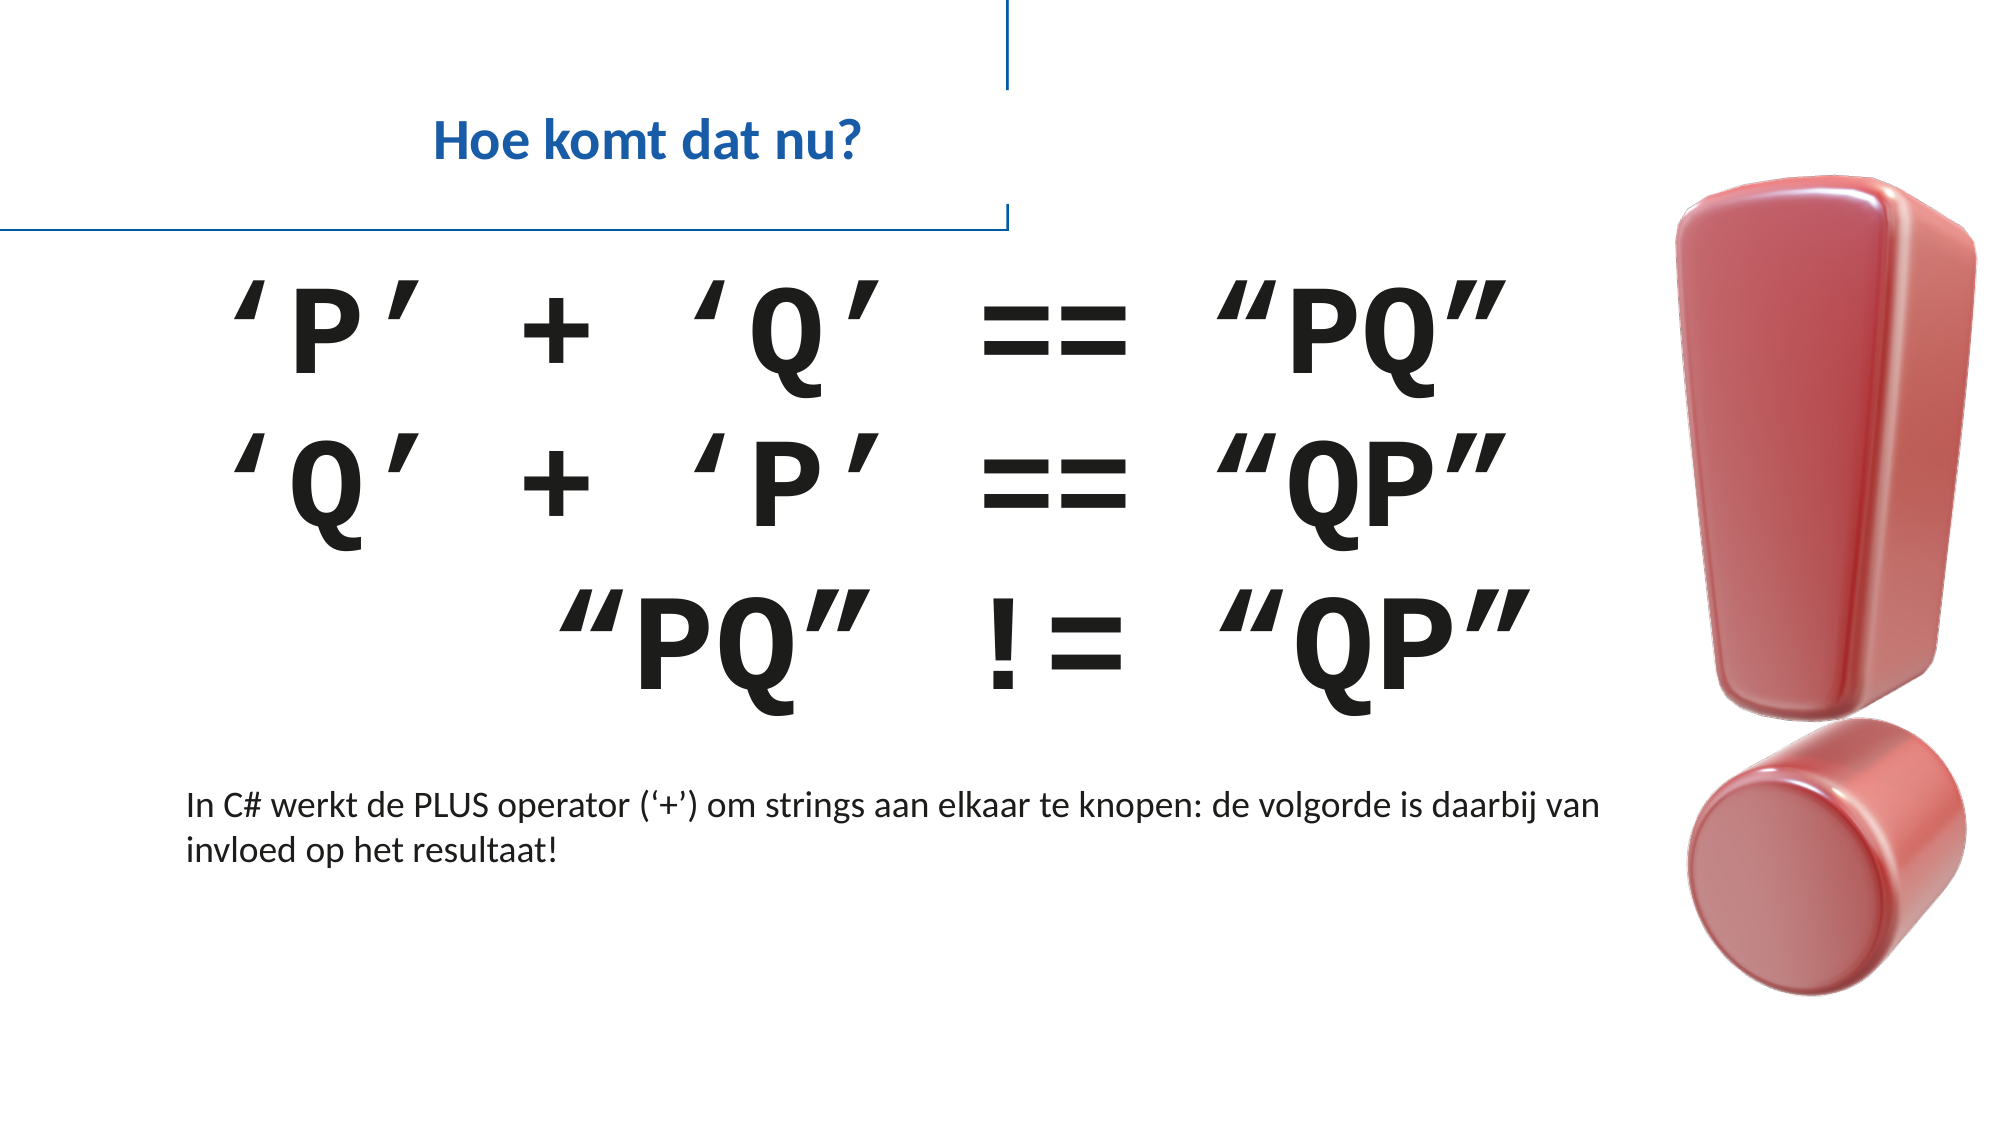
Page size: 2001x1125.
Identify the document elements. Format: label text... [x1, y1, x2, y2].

title Hoe komt dat nu? [433, 112, 1842, 169]
text_box “PQ” != “QP” [352, 551, 1671, 743]
text_box ‘P’ + ‘Q’ == “PQ” [171, 245, 1558, 398]
picture [0, 0, 1009, 231]
text_box ‘Q’ + ‘P’ == “QP” [171, 398, 1558, 590]
text_box In C# werkt de PLUS operator (‘+’) om strings aan elkaar te knopen: de volgorde is daarbij van invloed op het resultaat! [171, 773, 1671, 878]
picture [1671, 168, 1995, 1017]
